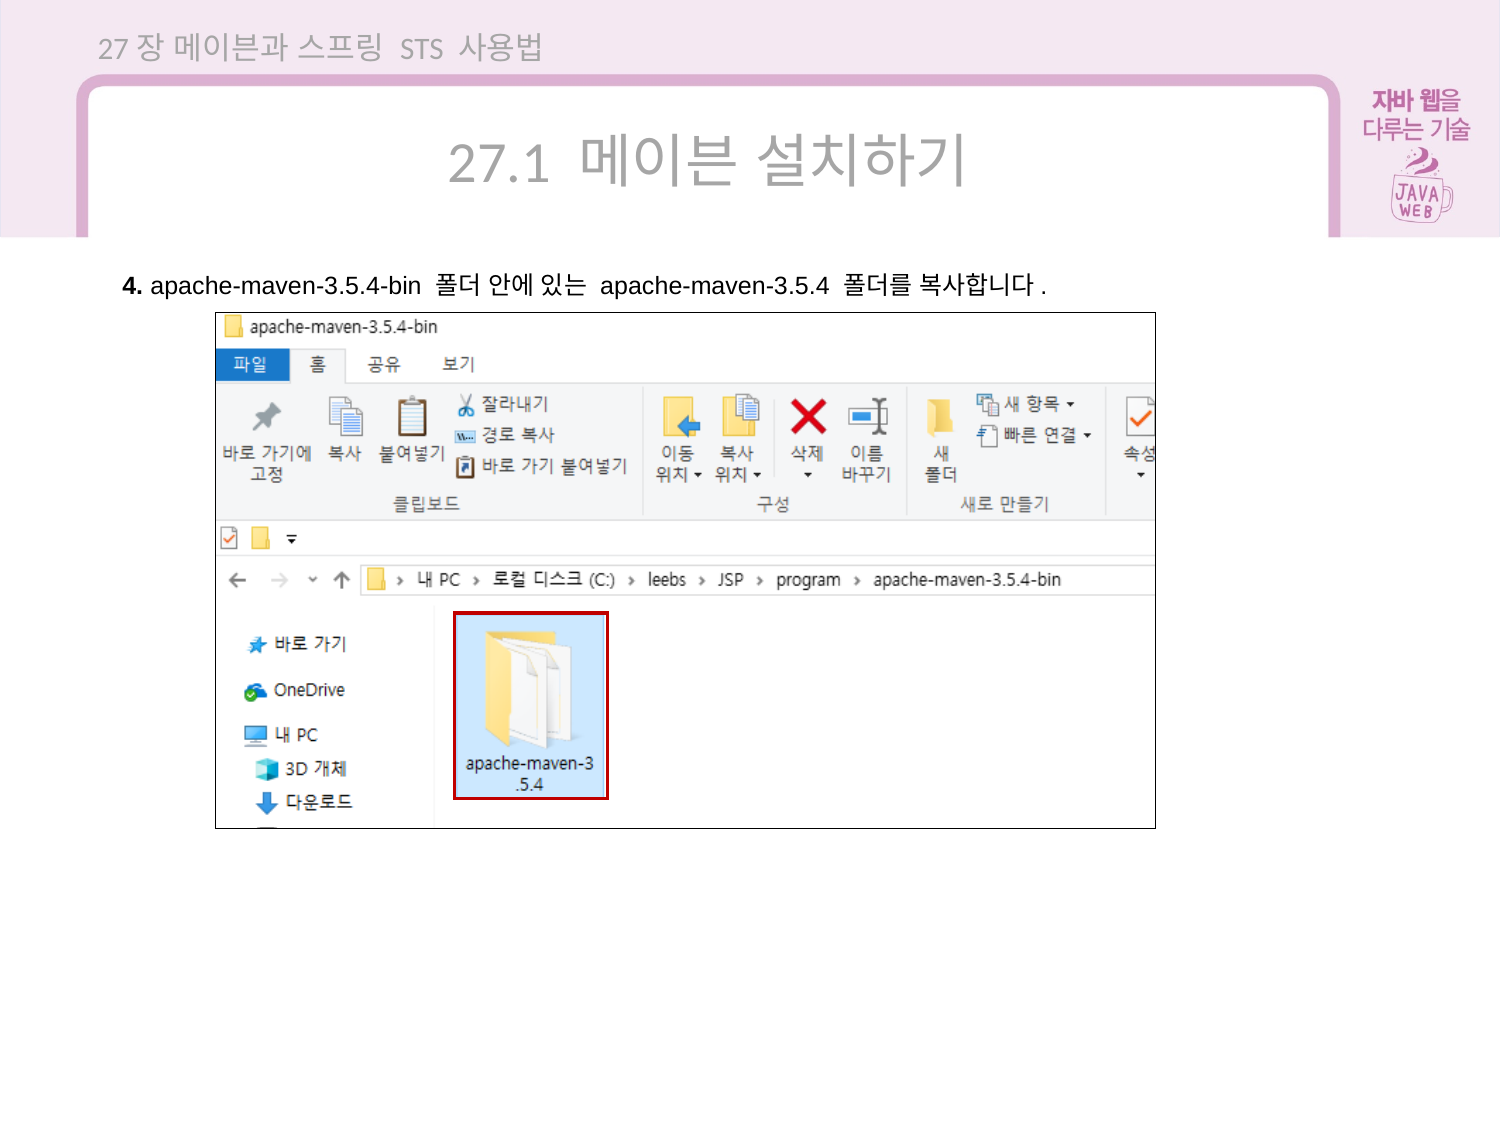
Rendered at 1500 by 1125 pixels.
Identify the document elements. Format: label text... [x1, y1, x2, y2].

text_box 27장 메이븐과 스프링 STS 사용법 [82, 0, 1133, 74]
text_box 4. apache-maven-3.5.4-bin 폴더 안에 있는 apache-maven-3.5.4 폴더를 복사합니다. [107, 262, 1321, 308]
text_box 27.1 메이븐 설치하기 [96, 117, 1321, 202]
picture [0, 0, 1500, 1125]
